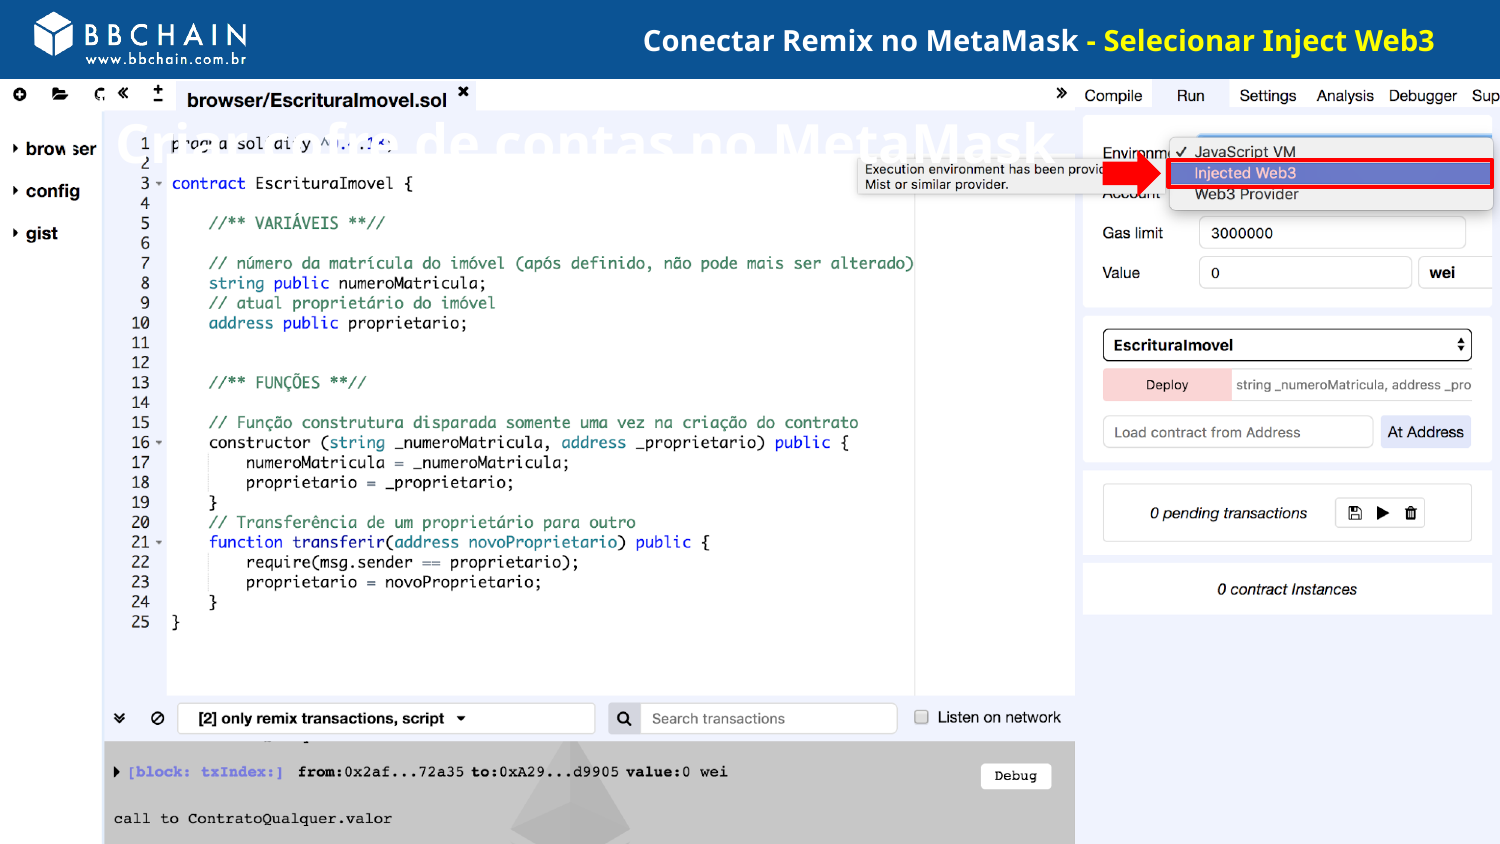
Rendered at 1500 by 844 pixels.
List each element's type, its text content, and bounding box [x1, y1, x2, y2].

picture [0, 78, 1500, 844]
title Conectar Remix no MetaMask - Selecionar Inject Web3 [339, 14, 1451, 66]
picture [34, 11, 246, 64]
